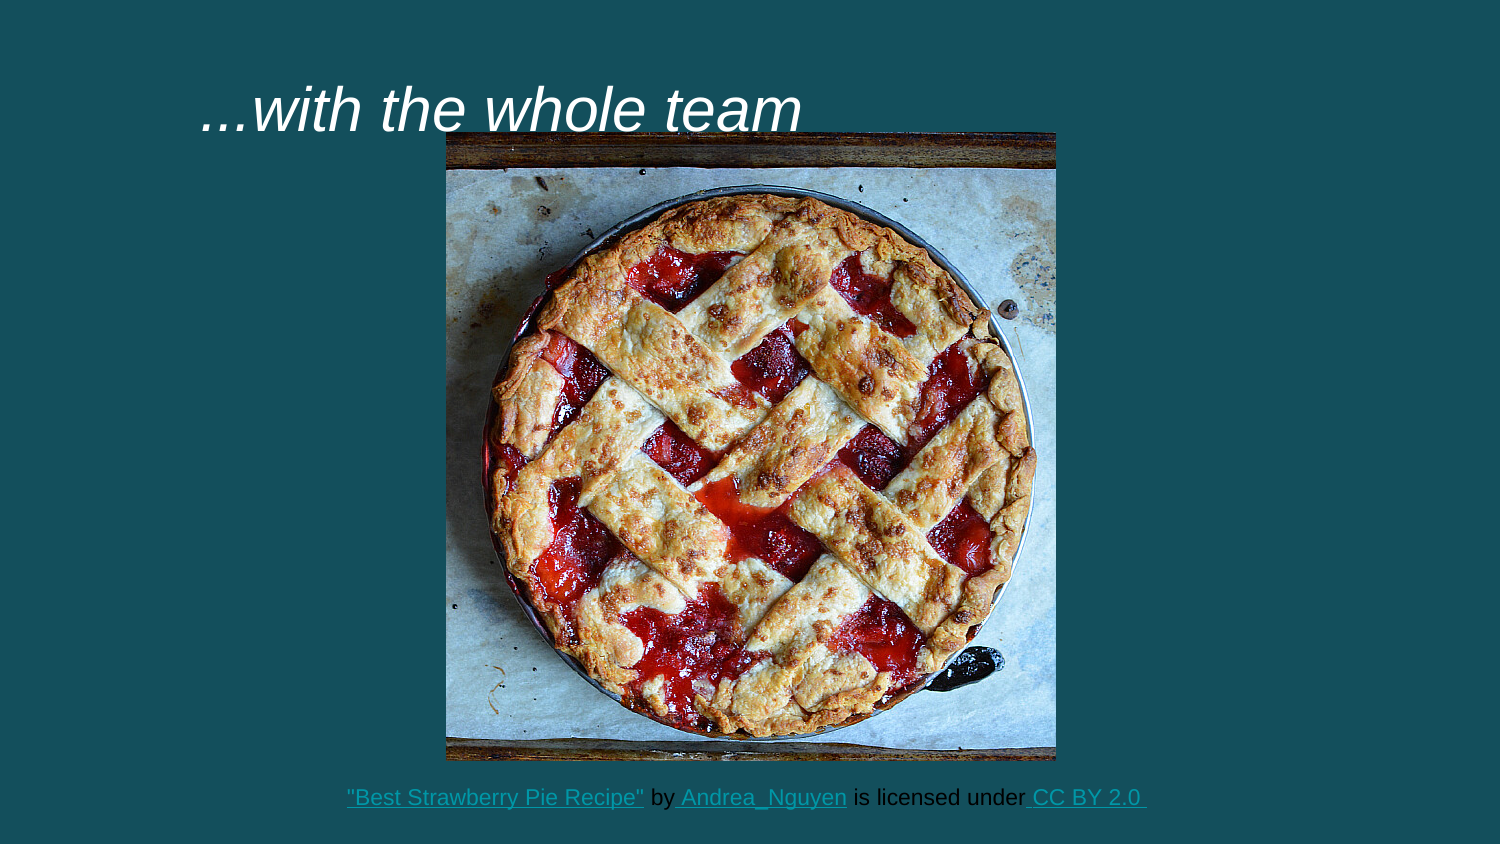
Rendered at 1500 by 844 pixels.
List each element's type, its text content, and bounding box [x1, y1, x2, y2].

picture [446, 132, 1056, 761]
text_box ...with the whole team [185, 53, 841, 141]
text_box "Best Strawberry Pie Recipe" by Andrea_Nguyen is licensed under CC BY 2.0 [331, 767, 1169, 844]
